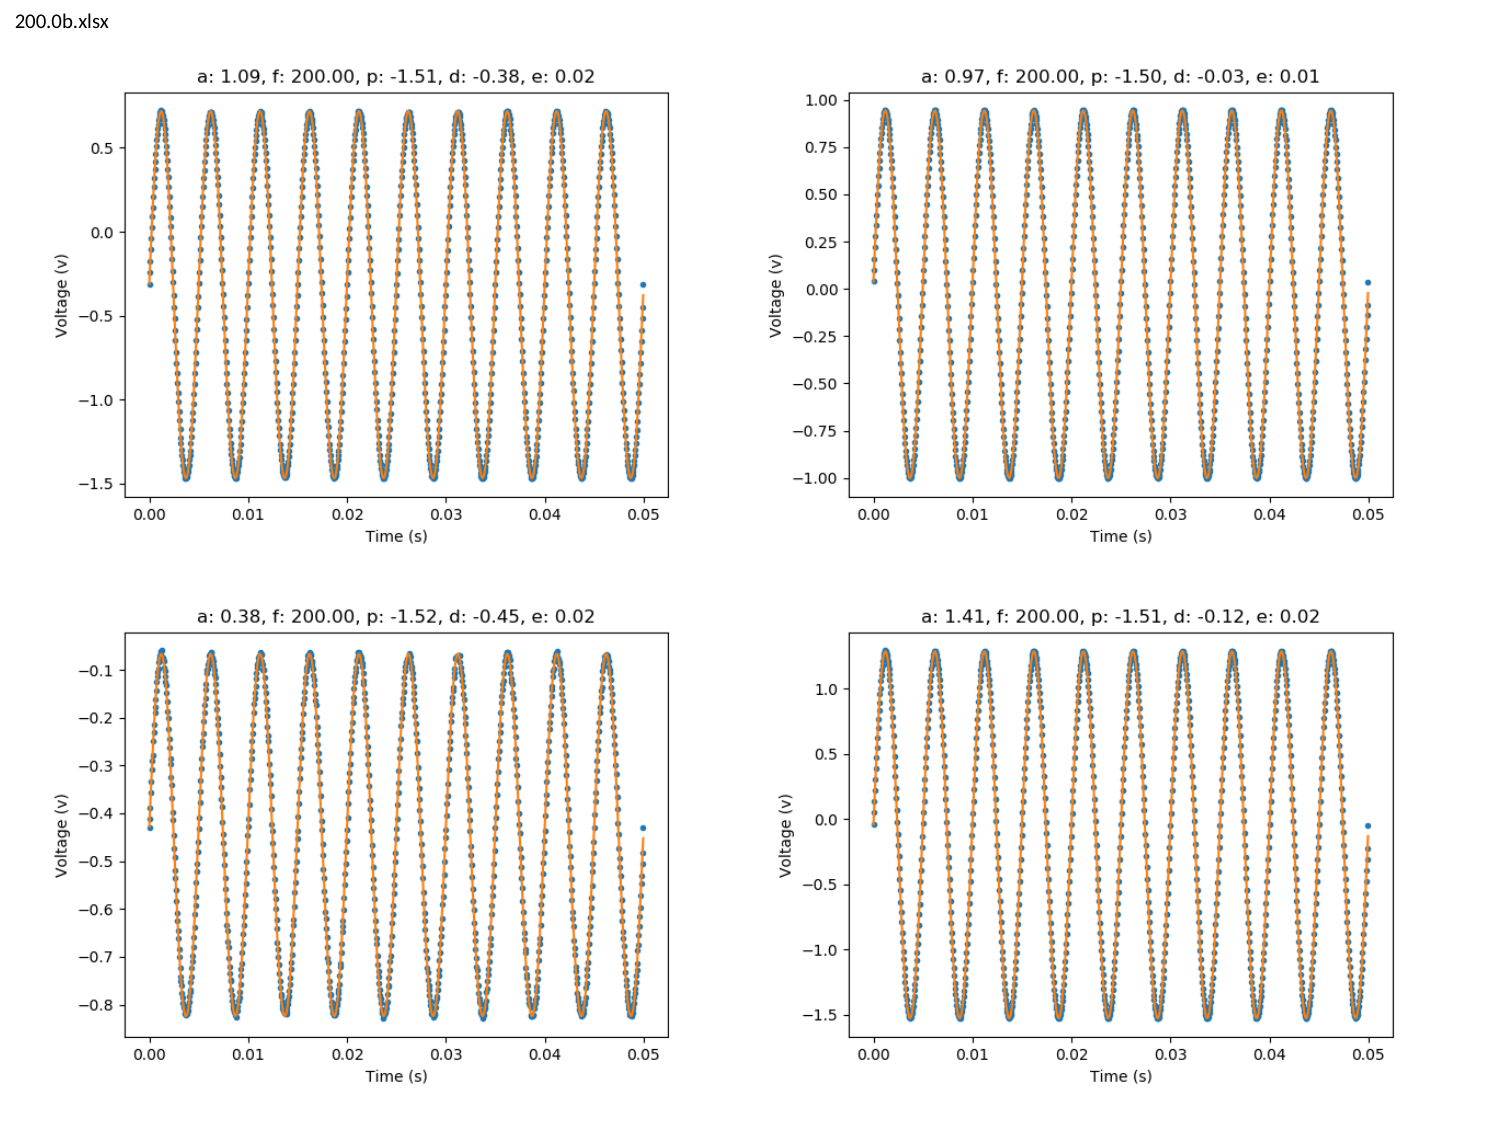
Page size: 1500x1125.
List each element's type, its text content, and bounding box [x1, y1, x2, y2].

picture [761, 569, 1463, 1096]
text_box 200.0b.xlsx [0, 0, 300, 38]
picture [761, 29, 1463, 556]
picture [37, 569, 739, 1096]
picture [37, 29, 739, 556]
